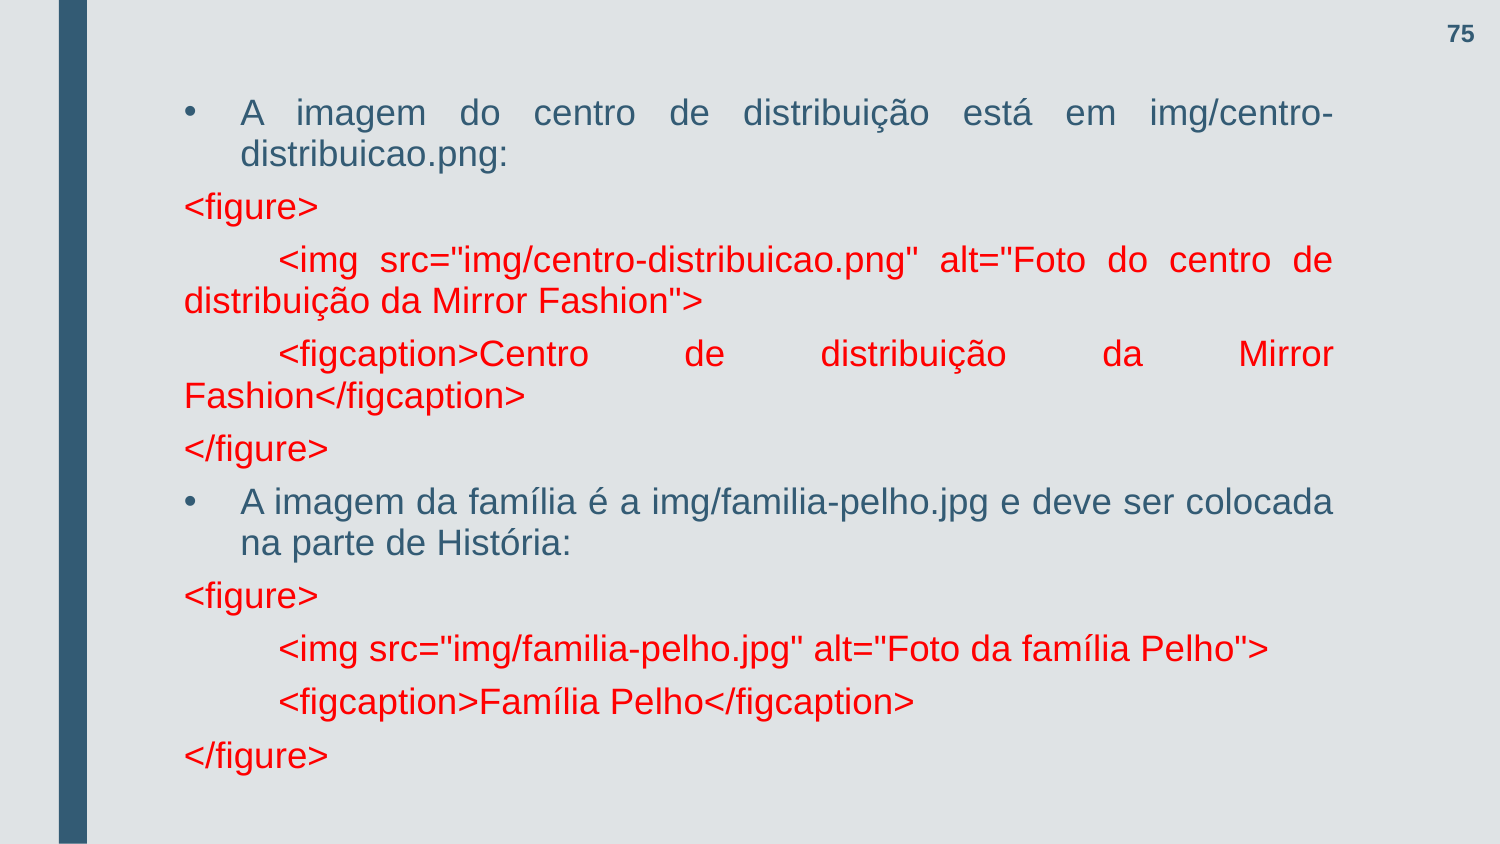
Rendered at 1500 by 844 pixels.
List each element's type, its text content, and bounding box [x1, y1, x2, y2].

slide_number 75 [1293, 7, 1490, 58]
list A imagem do centro de distribuição está em img/centro-distribuicao.png: <figure> <img src="img/centro-distribuicao.png" alt="Foto do centro de distribuição da Mirror Fashion"> <figcaption>Centro de distribuição da Mirror Fashion</figcaption> </figure> A imagem da família é a img/familia-pelho.jpg e deve ser colocada na parte de História: <figure> <img src="img/familia-pelho.jpg" alt="Foto da família Pelho"> <figcaption>Família Pelho</figcaption> </figure> [168, 84, 1351, 789]
